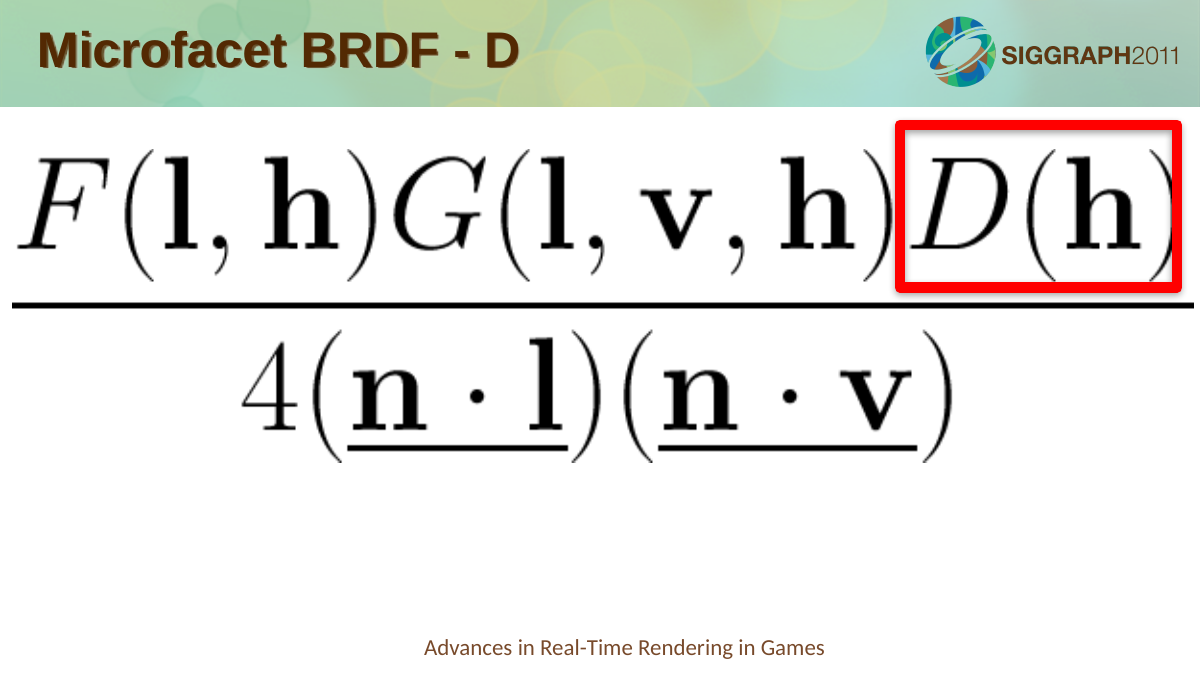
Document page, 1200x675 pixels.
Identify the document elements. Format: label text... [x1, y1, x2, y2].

picture [0, 0, 1200, 107]
title Microfacet BRDF - D [24, 0, 1128, 96]
picture [12, 149, 1194, 463]
text_box [899, 124, 1178, 148]
